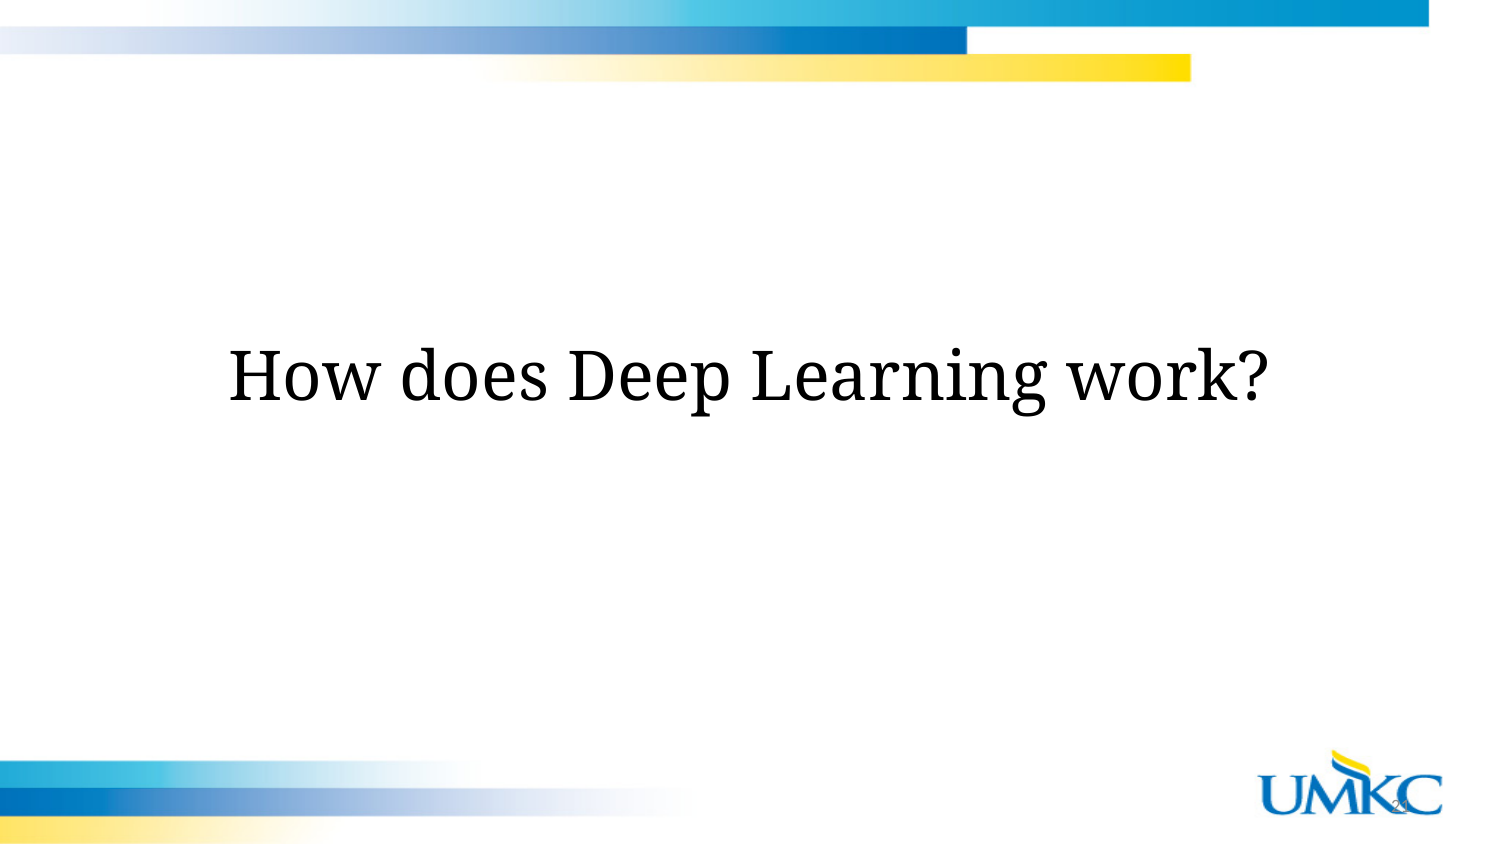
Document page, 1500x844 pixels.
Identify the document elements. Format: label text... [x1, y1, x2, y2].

list How does Deep Learning work? [130, 324, 1370, 479]
picture [0, 0, 1500, 844]
slide_number 21 [1074, 782, 1425, 827]
